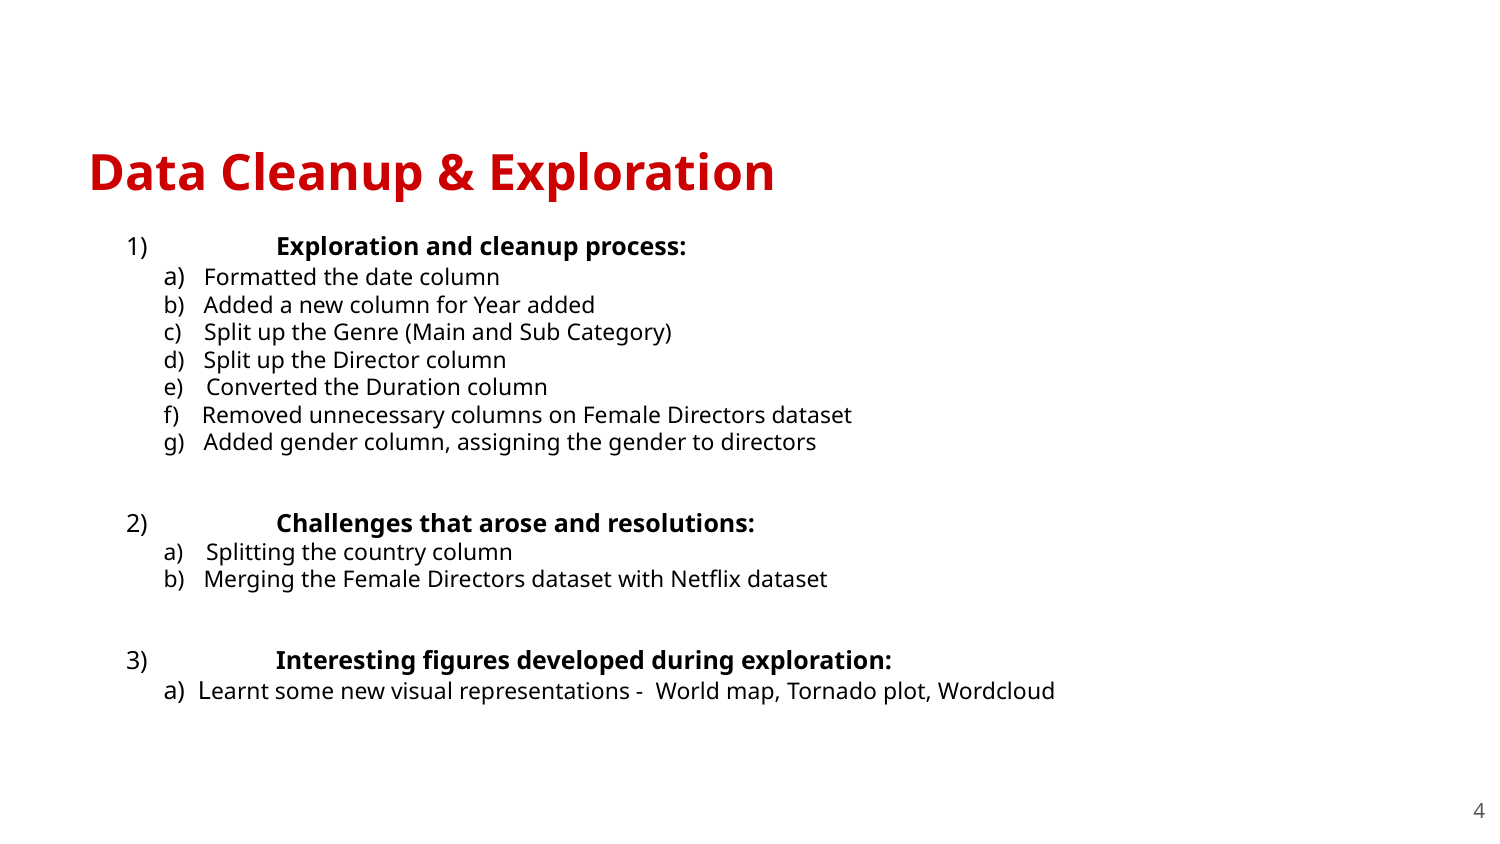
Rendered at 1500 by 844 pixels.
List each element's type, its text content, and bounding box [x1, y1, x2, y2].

slide_number ‹#› [1410, 779, 1500, 844]
text_box Data Cleanup & Exploration 1) Exploration and cleanup process: a) Formatted the date column b) Added a new column for Year added c) Split up the Genre (Main and Sub Category) d) Split up the Director column e) Converted the Duration column f) Removed unnecessary columns on Female Directors dataset g) Added gender column, assigning the gender to directors 2) Challenges that arose and resolutions: a) Splitting the country column b) Merging the Female Directors dataset with Netflix dataset 3) Interesting figures developed during exploration: a) Learnt some new visual representations - World map, Tornado plot, Wordcloud [73, 55, 1424, 790]
